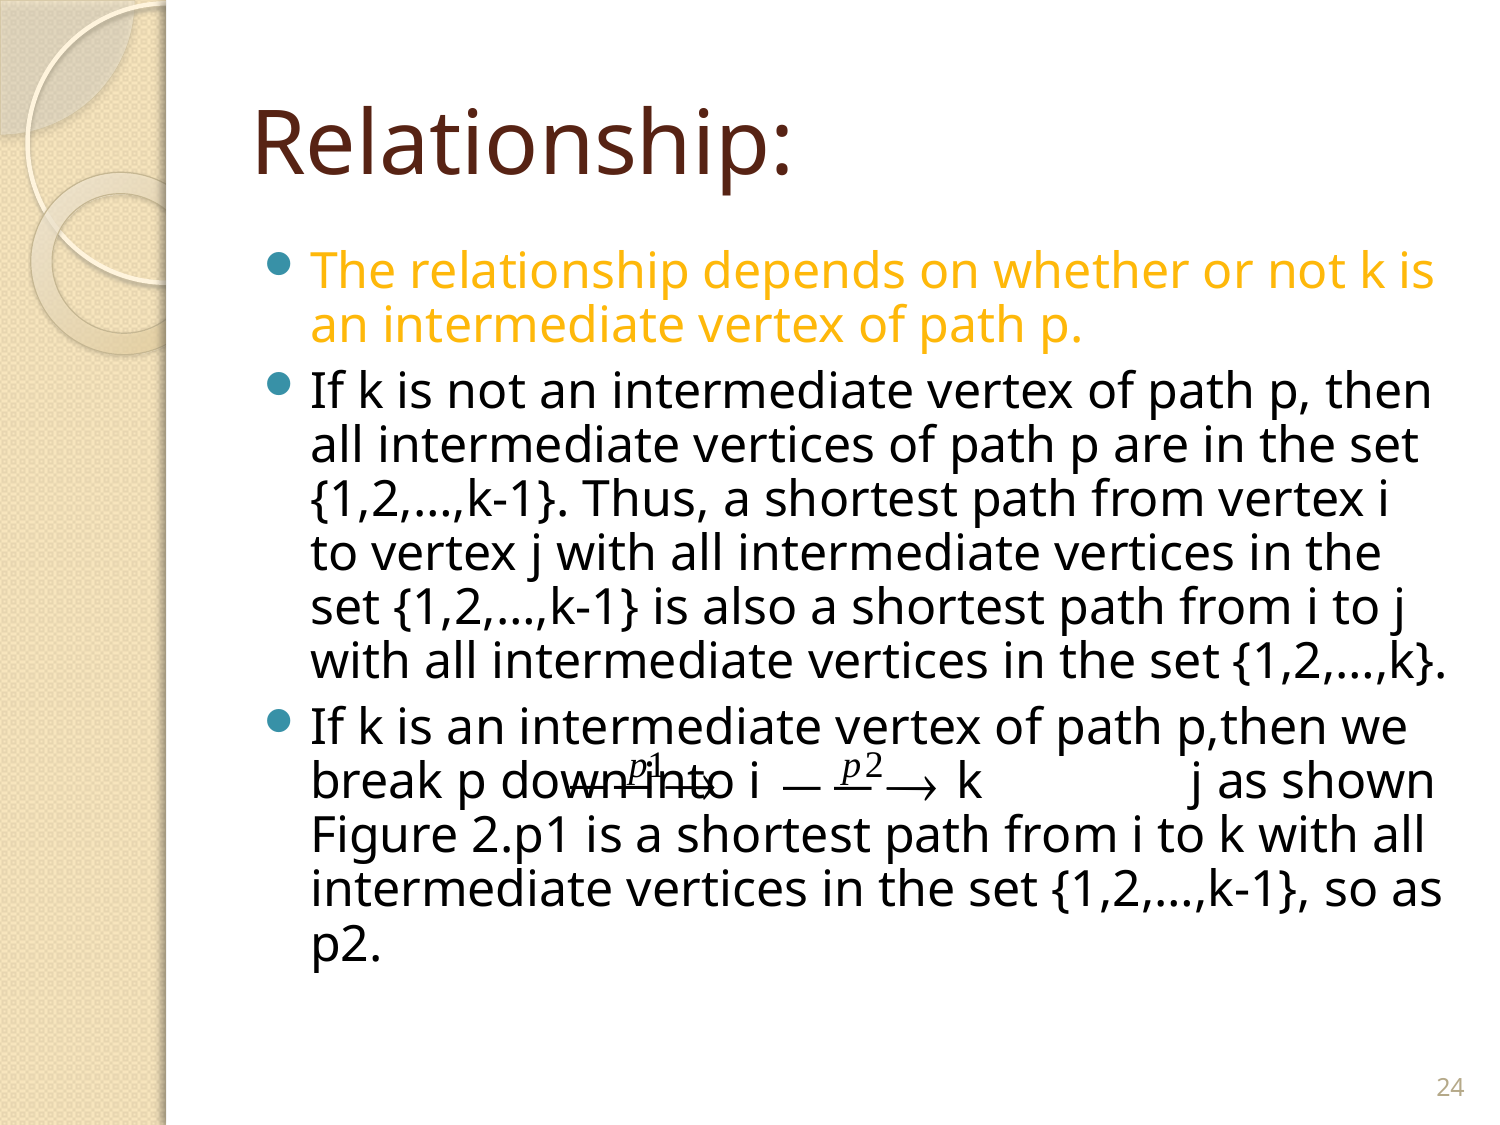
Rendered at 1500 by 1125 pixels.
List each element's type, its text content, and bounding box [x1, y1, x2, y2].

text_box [549, 737, 738, 824]
slide_number 24 [1413, 1034, 1488, 1113]
title Relationship: [235, 45, 1466, 233]
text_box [762, 737, 963, 824]
list The relationship depends on whether or not k is an intermediate vertex of path p. If k is not an intermediate vertex of path p, then all intermediate vertices of path p are in the set {1,2,…,k-1}. Thus, a shortest path from vertex i to vertex j with all intermediate vertices in the set {1,2,…,k-1} is also a shortest path from i to j with all intermediate vertices in the set {1,2,…,k}. If k is an intermediate vertex of path p,then we break p down into i k j as shown Figure 2.p1 is a shortest path from i to k with all intermediate vertices in the set {1,2,…,k-1}, so as p2. [235, 237, 1466, 1025]
